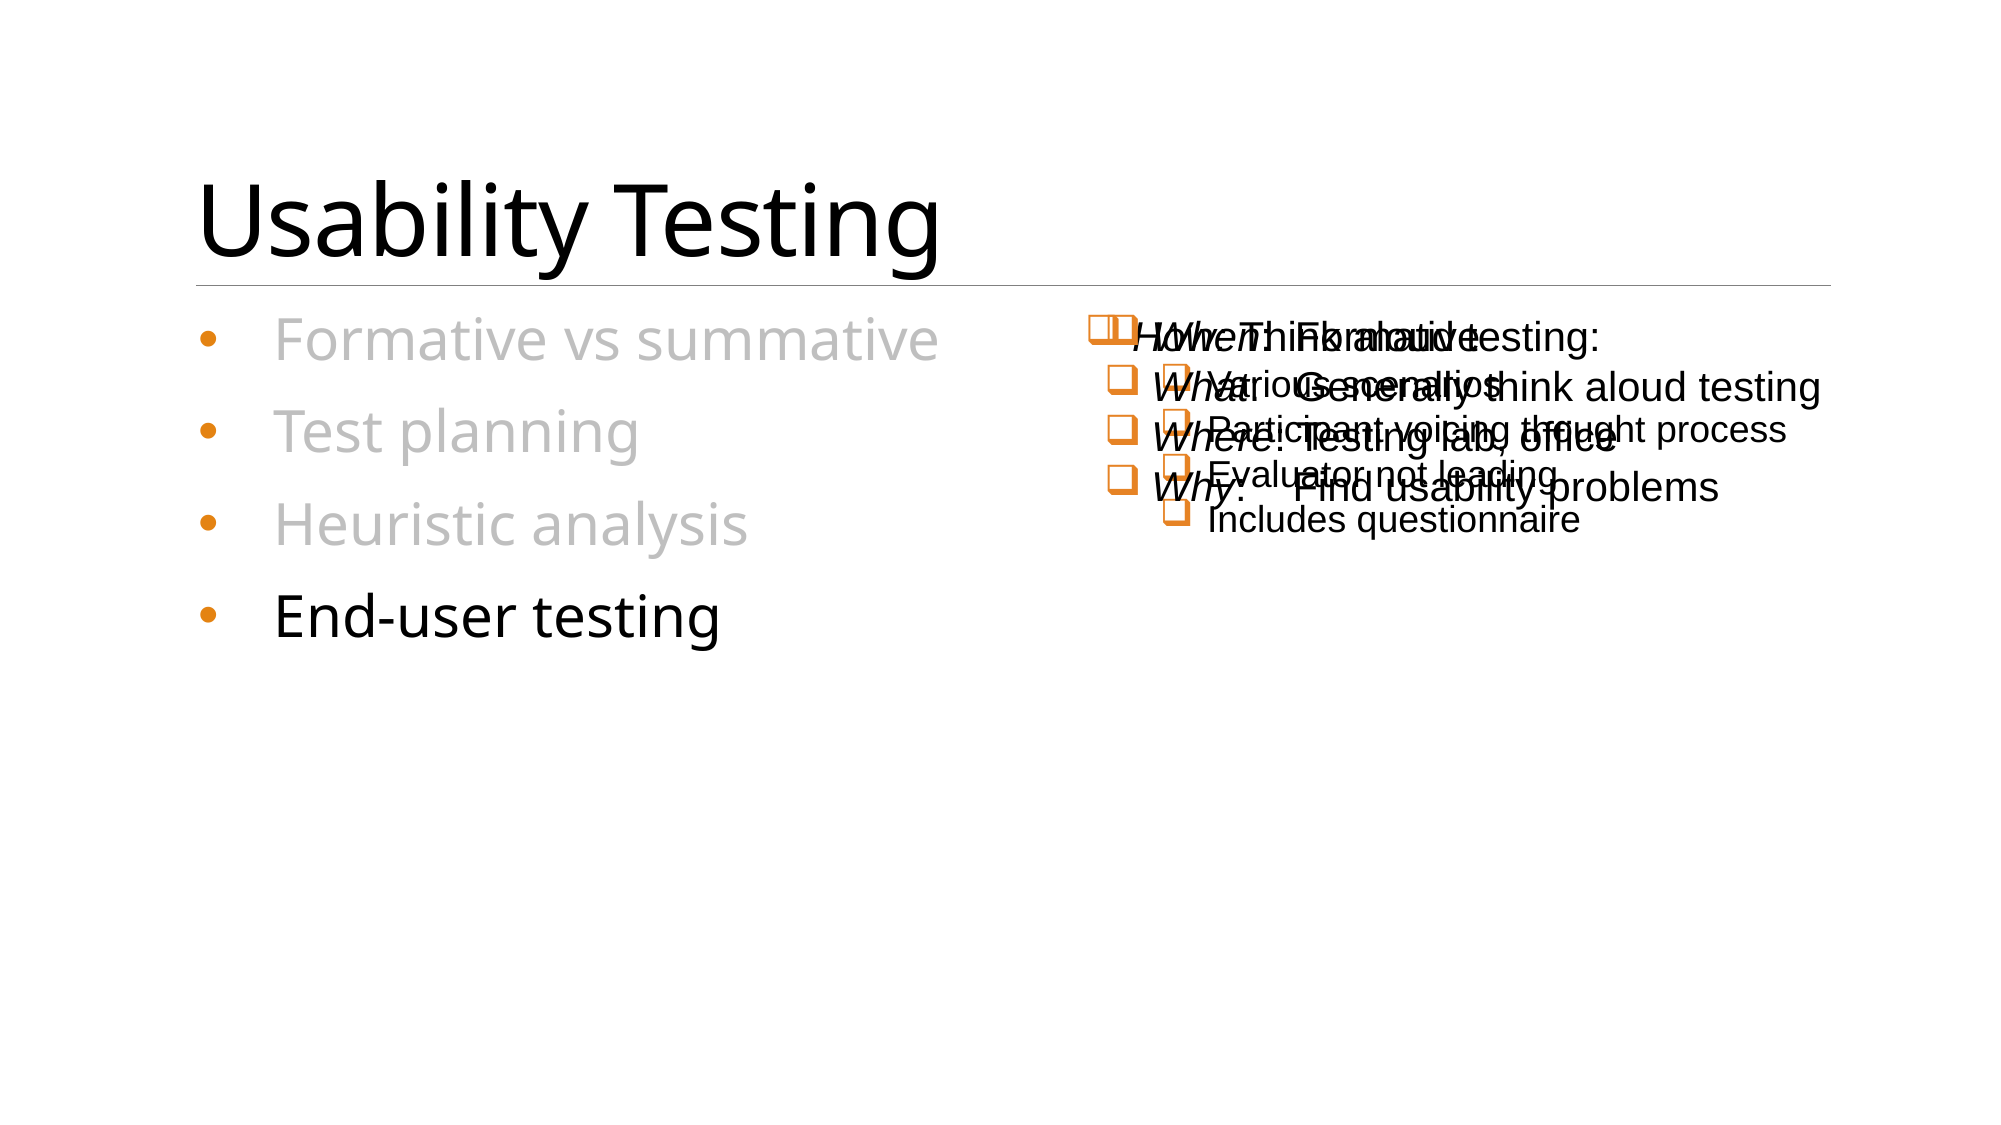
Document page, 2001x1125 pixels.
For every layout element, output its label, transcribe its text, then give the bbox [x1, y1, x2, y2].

title Usability Testing [179, 128, 1830, 285]
text_box When: Formative What: Generally think aloud testing Where: Testing lab, office Why: Find usability problems [1089, 302, 1837, 518]
text_box How: Think aloud testing: Various scenarios Participant voicing thought process Evaluator not leading Includes questionnaire [1070, 302, 1856, 548]
list Formative vs summative Test planning Heuristic analysis End-user testing [179, 302, 971, 963]
